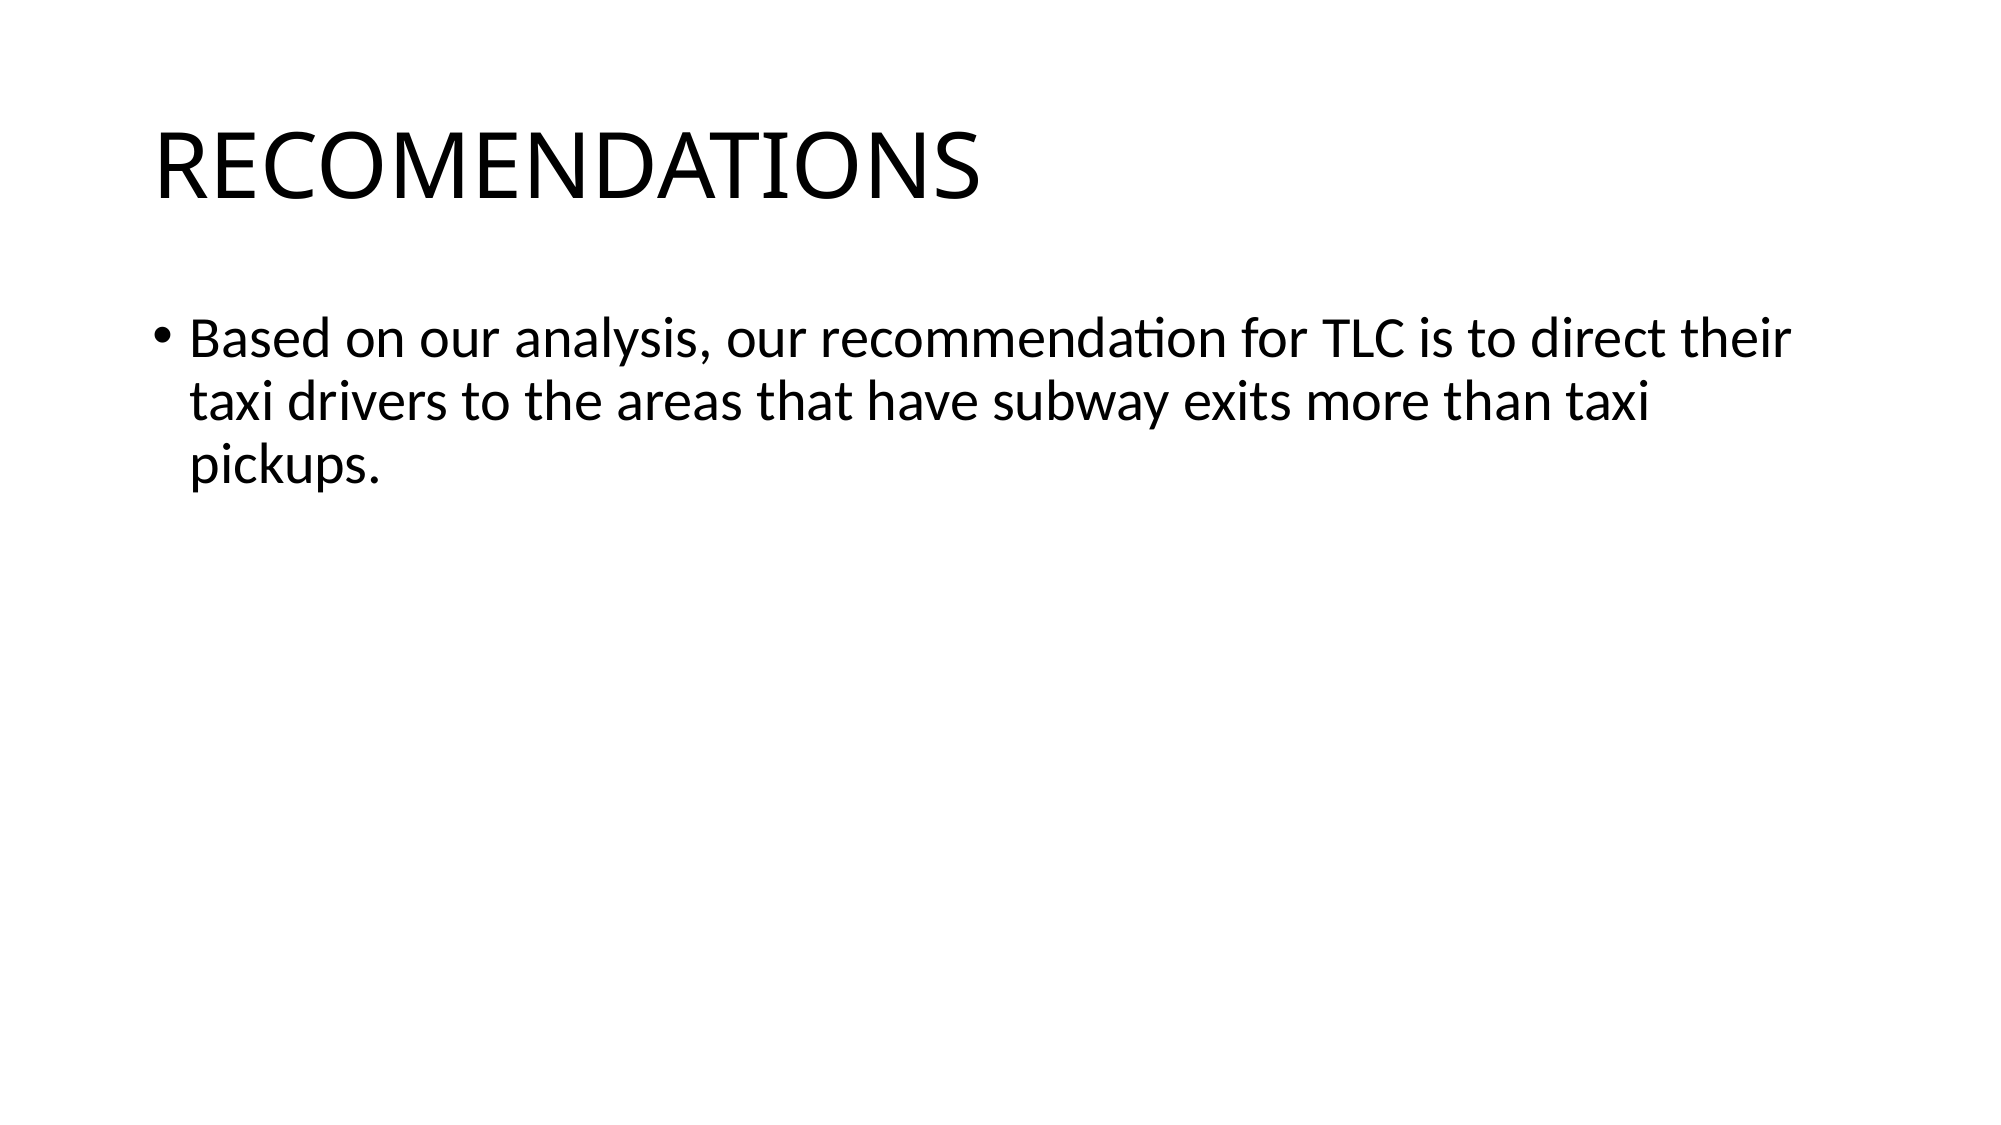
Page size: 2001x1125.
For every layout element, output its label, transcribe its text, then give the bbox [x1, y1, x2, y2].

list Based on our analysis, our recommendation for TLC is to direct their taxi drivers to the areas that have subway exits more than taxi pickups. [137, 299, 1863, 1014]
title RECOMENDATIONS [137, 59, 1863, 278]
